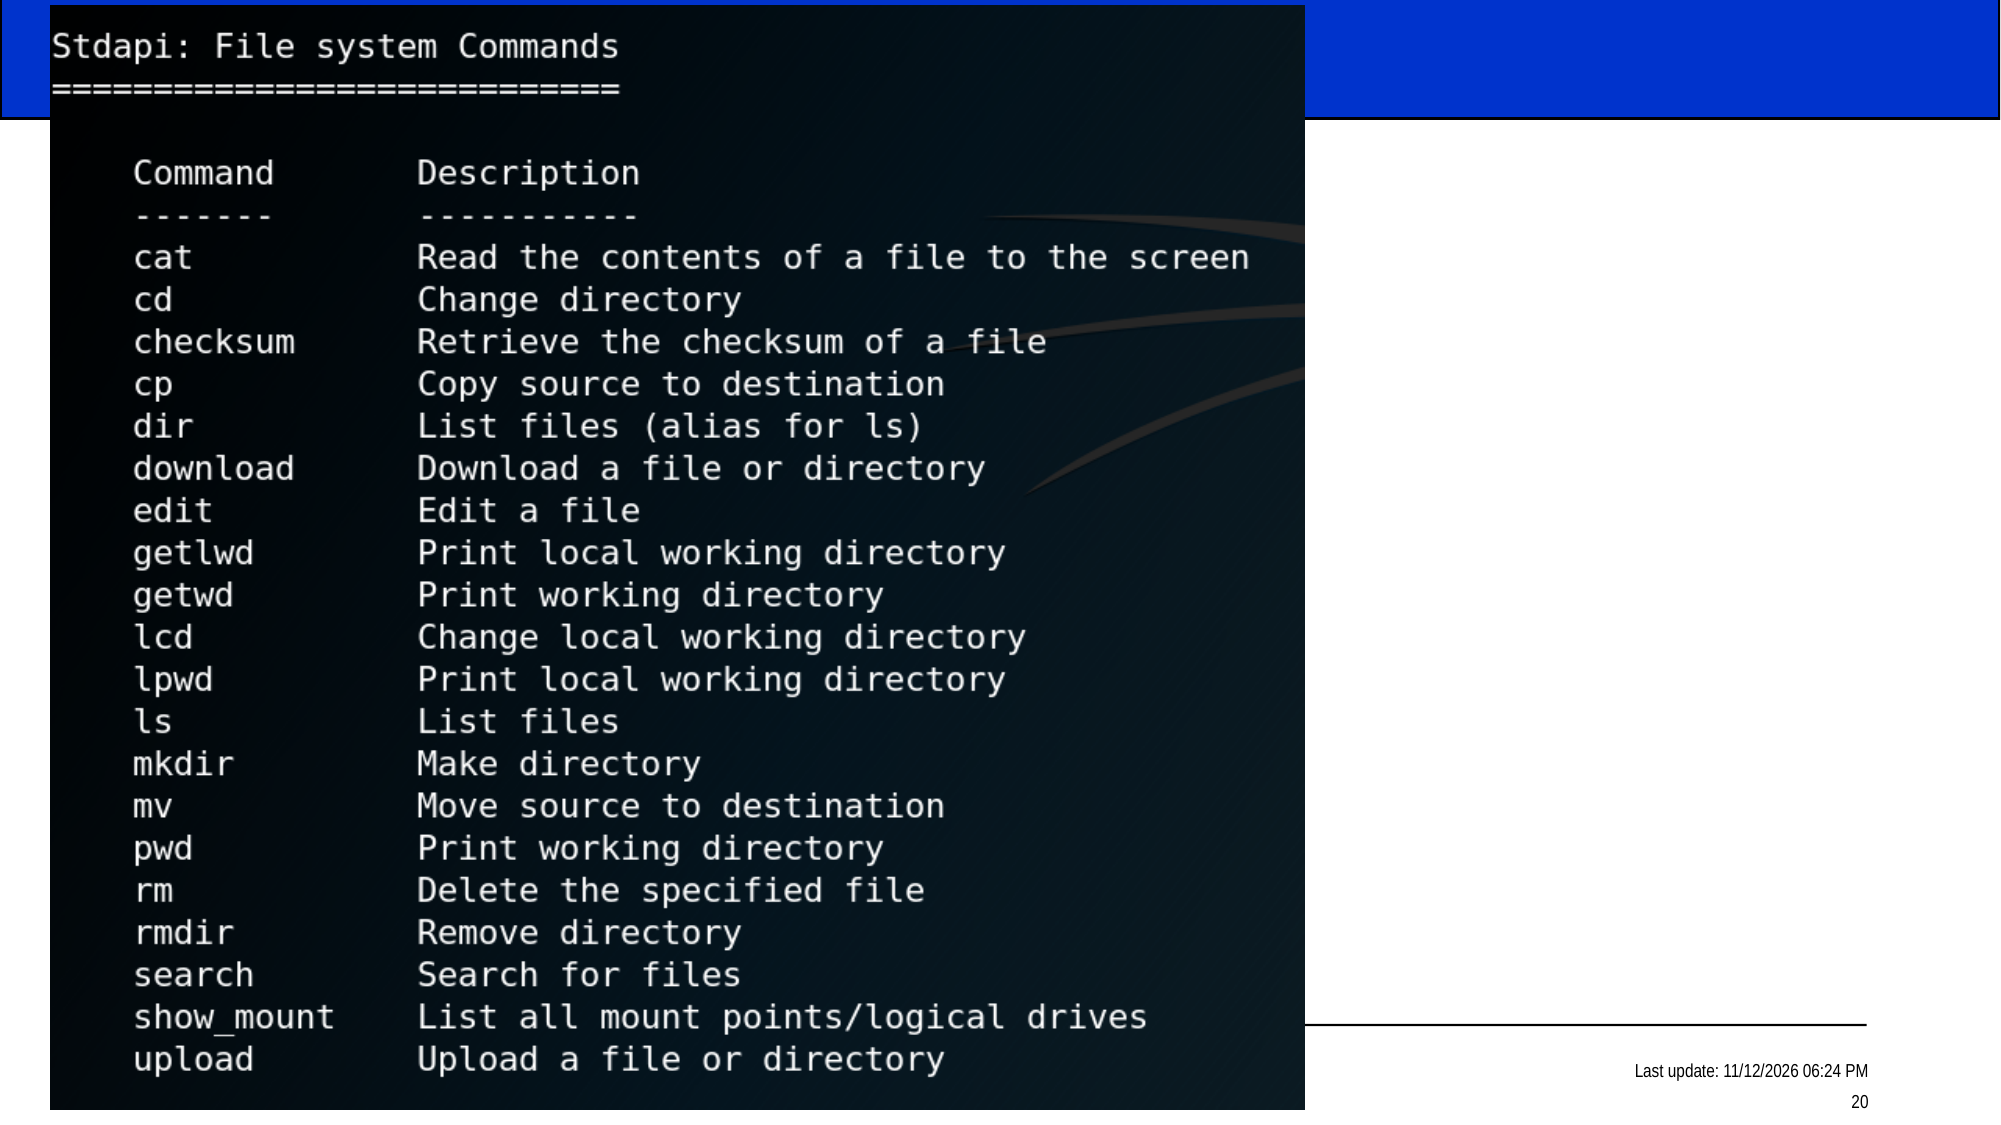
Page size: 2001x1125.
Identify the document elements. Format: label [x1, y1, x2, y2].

picture [49, 4, 1305, 1125]
